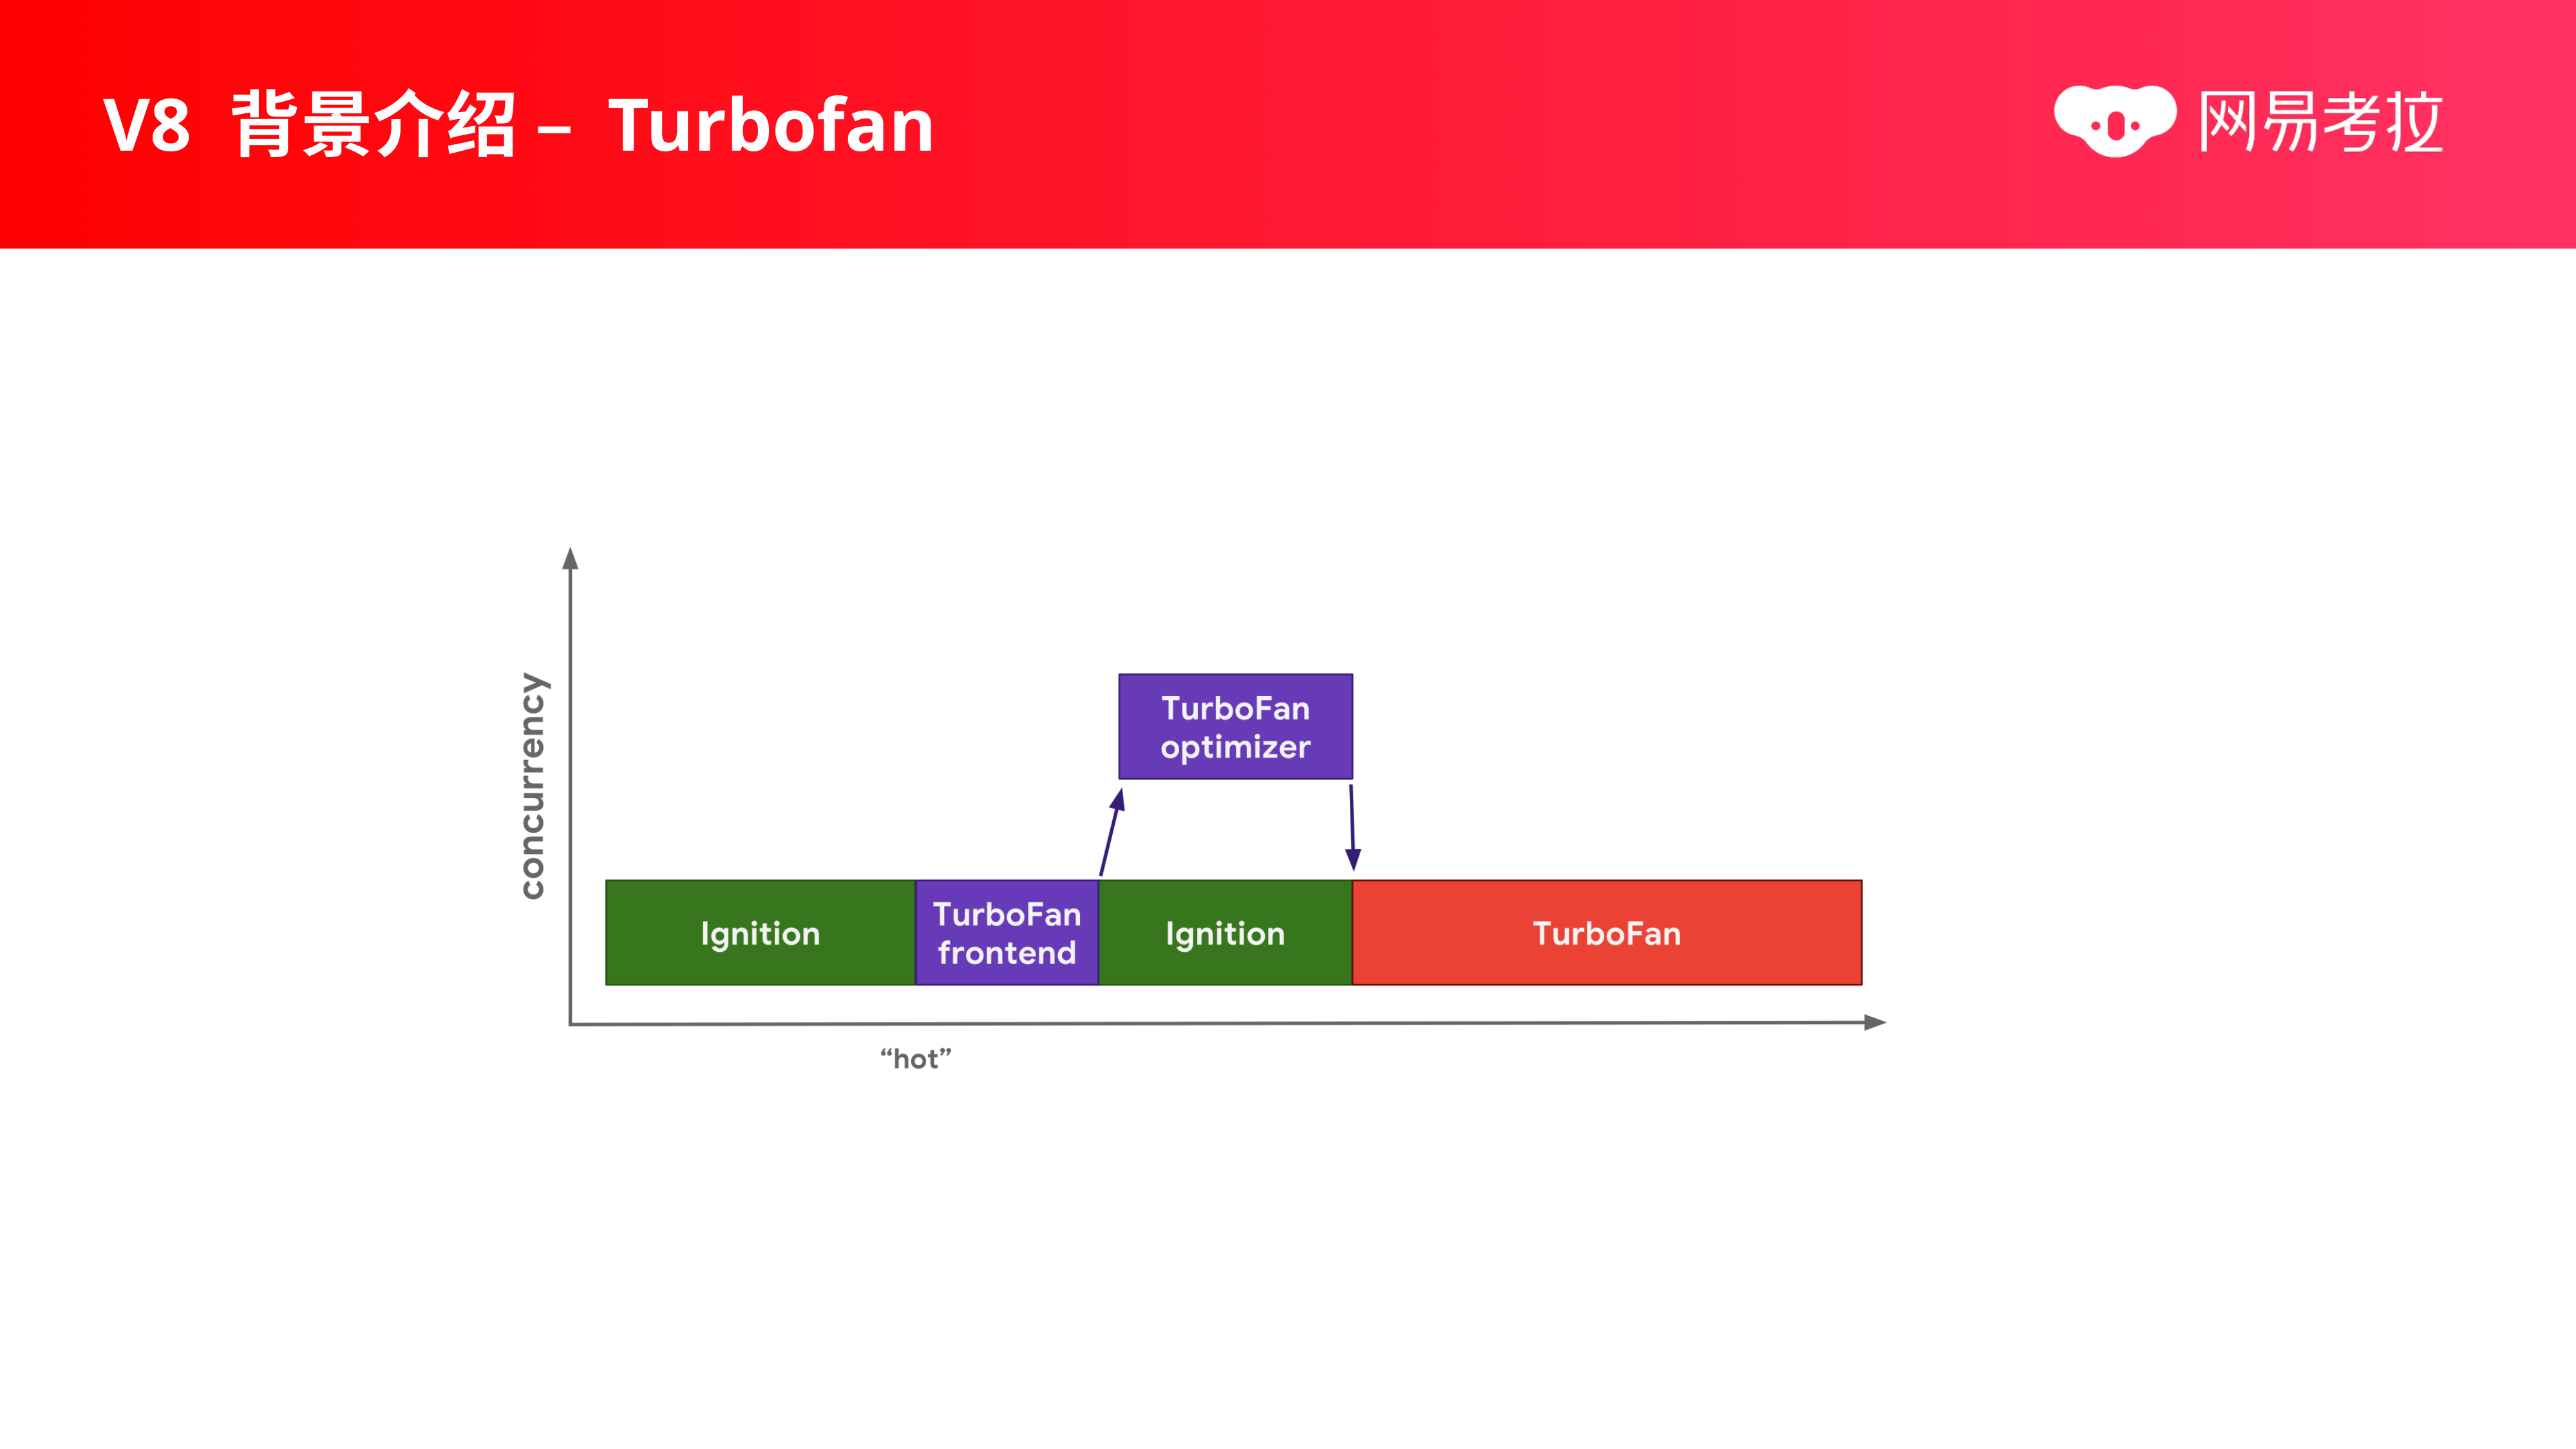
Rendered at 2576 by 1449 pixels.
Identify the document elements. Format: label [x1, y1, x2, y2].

picture [352, 344, 2025, 1285]
picture [0, 0, 2576, 249]
